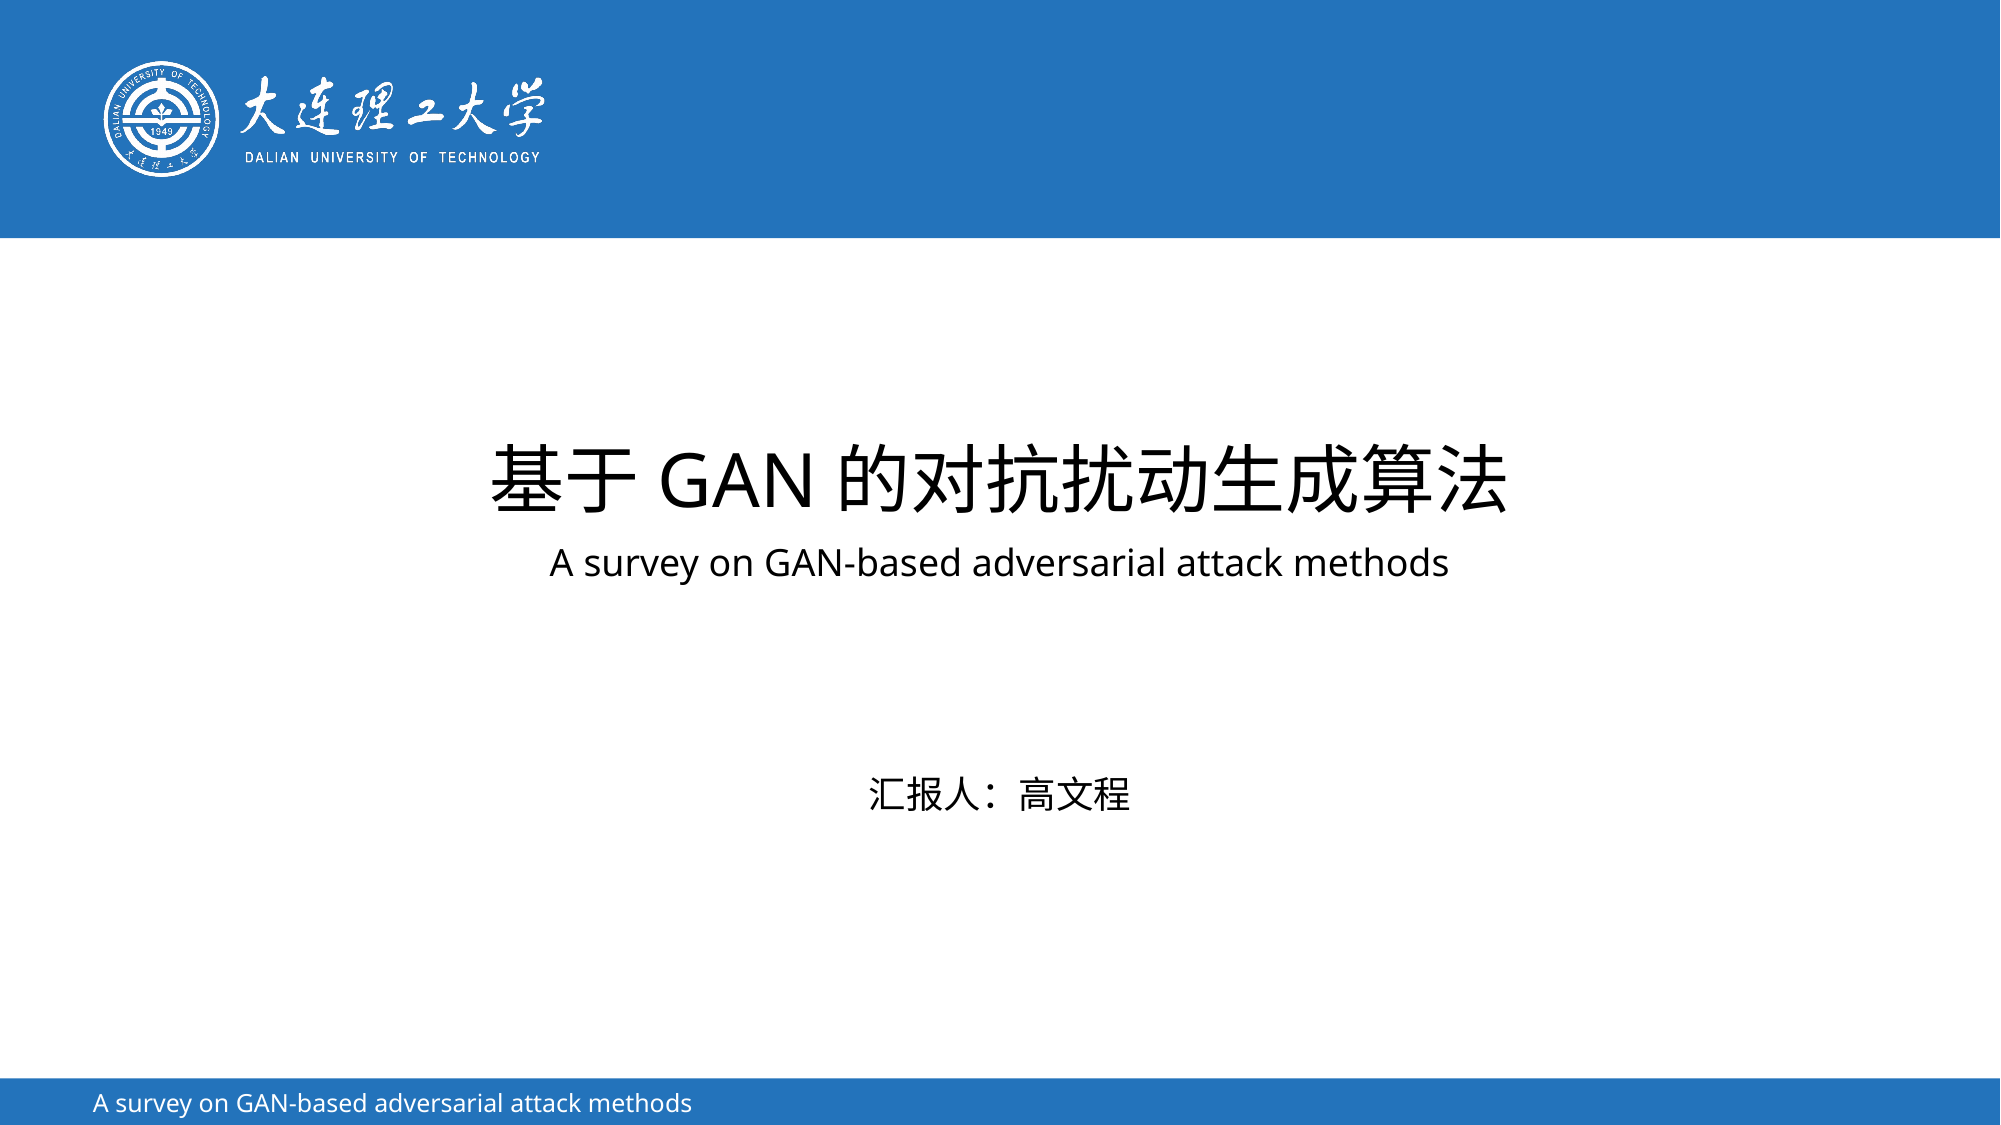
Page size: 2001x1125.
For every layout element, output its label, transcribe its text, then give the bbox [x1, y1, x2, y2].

text_box [0, 0, 2000, 239]
text_box 汇报人：高文程 [853, 763, 1147, 823]
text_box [283, 424, 1717, 593]
picture [103, 61, 545, 177]
text_box A survey on GAN-based adversarial attack methods [0, 1077, 2000, 1125]
